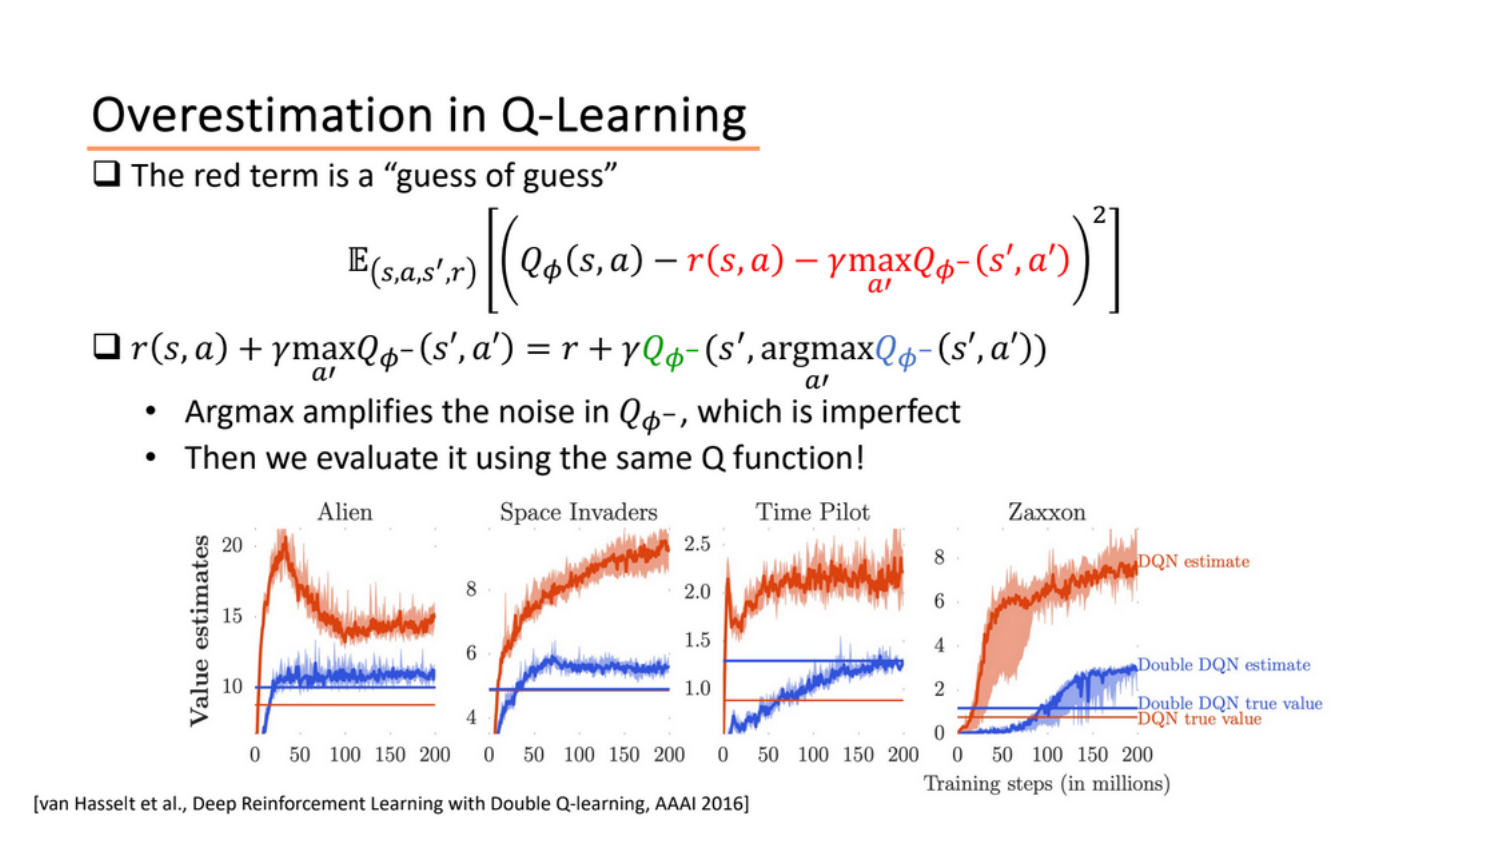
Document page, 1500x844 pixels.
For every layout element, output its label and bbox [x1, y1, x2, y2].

picture [24, 24, 1446, 819]
